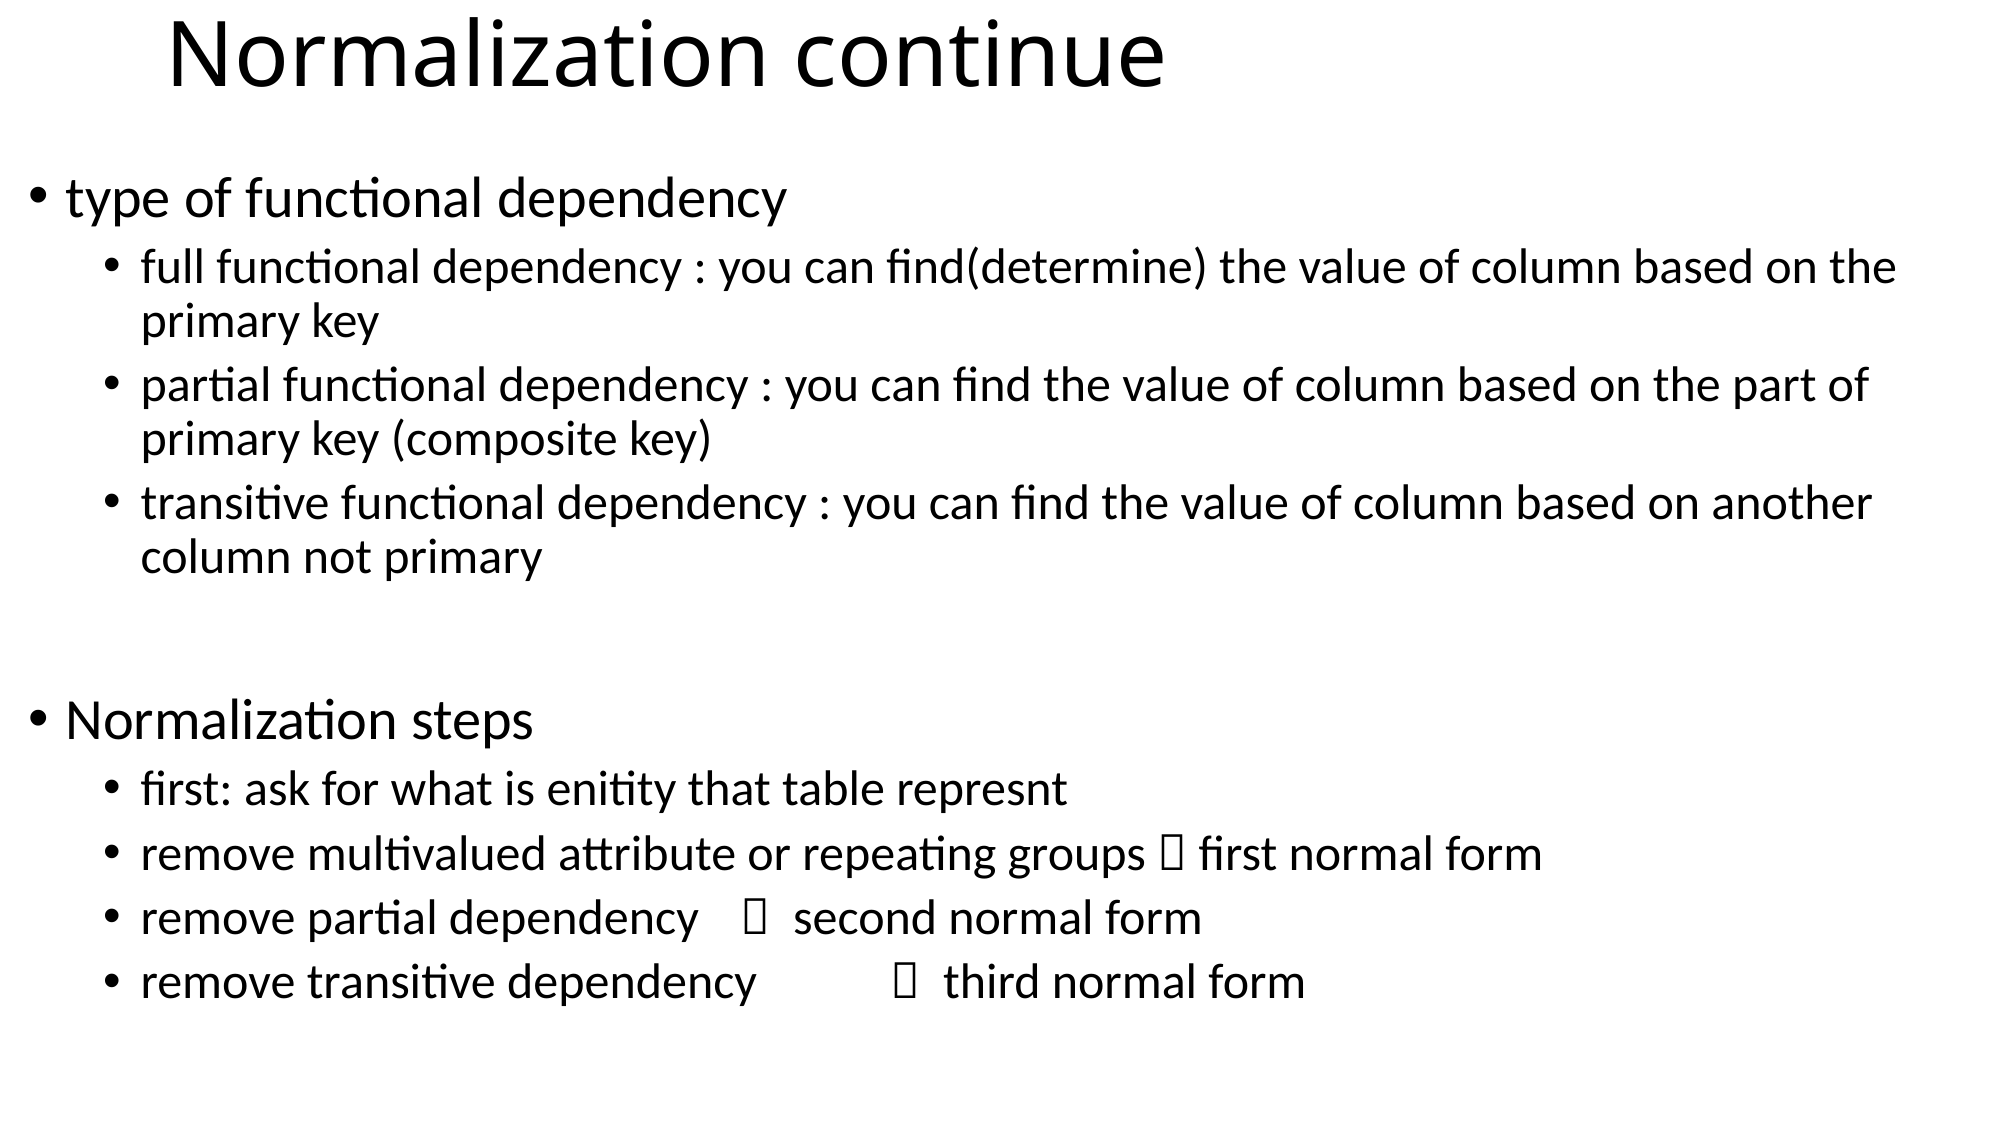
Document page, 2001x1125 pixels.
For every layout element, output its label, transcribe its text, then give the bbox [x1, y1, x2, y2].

list type of functional dependency full functional dependency : you can find(determine) the value of column based on the primary key partial functional dependency : you can find the value of column based on the part of primary key (composite key) transitive functional dependency : you can find the value of column based on another column not primary Normalization steps first: ask for what is enitity that table represnt remove multivalued attribute or repeating groups  first normal form remove partial dependency  second normal form remove transitive dependency  third normal form [13, 159, 2000, 1083]
title Normalization continue [150, 0, 1850, 114]
